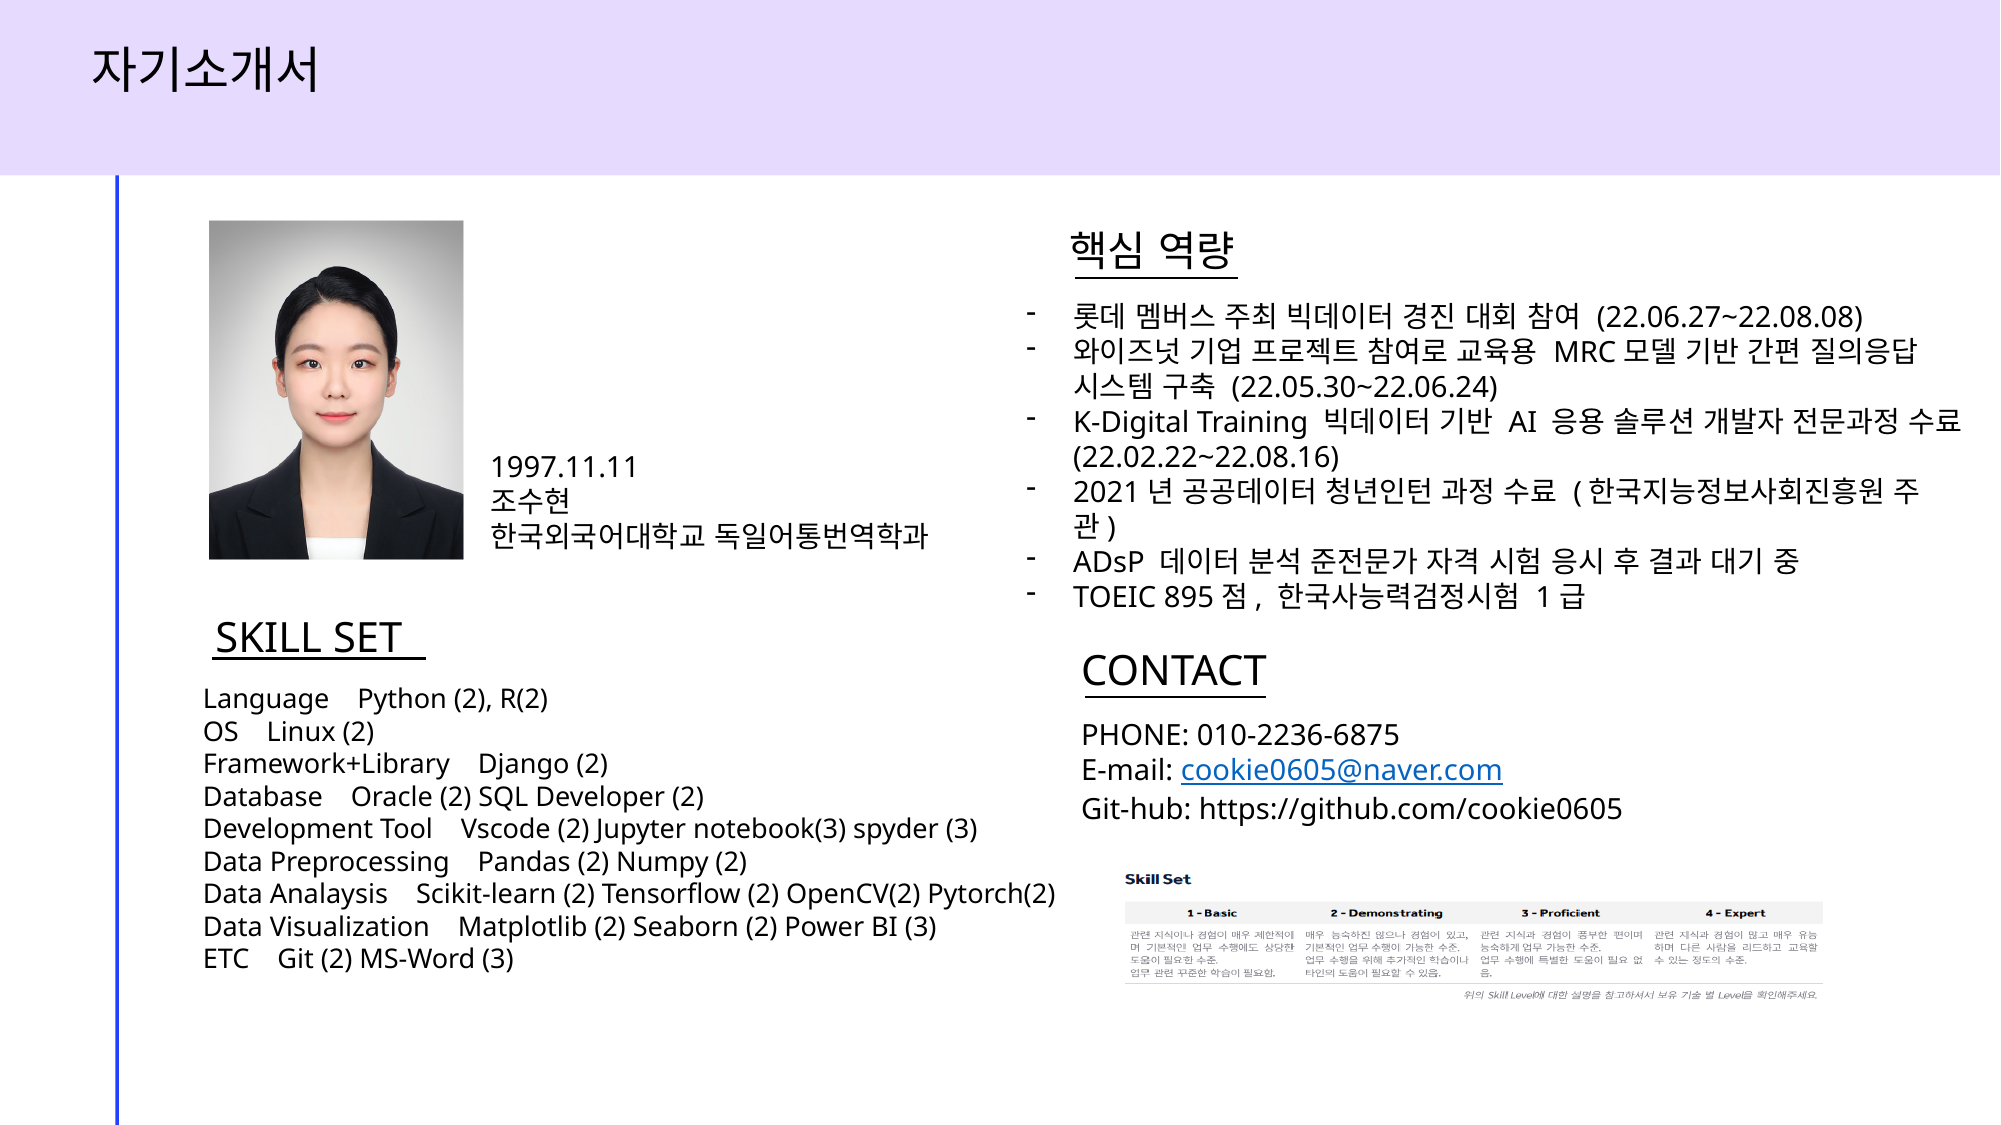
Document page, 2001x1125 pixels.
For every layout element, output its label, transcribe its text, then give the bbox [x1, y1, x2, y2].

text_box CONTACT [1066, 636, 1313, 701]
picture [196, 208, 476, 572]
text_box 롯데 멤버스 주최 빅데이터 경진 대회 참여 (22.06.27~22.08.08) 와이즈넛 기업 프로젝트 참여로 교육용 MRC모델 기반 간편 질의응답 시스템 구축 (22.05.30~22.06.24) K-Digital Training 빅데이터 기반 AI 응용 솔루션 개발자 전문과정 수료 (22.02.22~22.08.16) 2021년 공공데이터 청년인턴 과정 수료 (한국지능정보사회진흥원 주관) ADsP 데이터 분석 준전문가 자격 시험 응시 후 결과 대기 중 TOEIC 895점, 한국사능력검정시험 1급 [1011, 290, 1979, 621]
text_box 1997.11.11 조수현 한국외국어대학교 독일어통번역학과 [476, 441, 1000, 561]
text_box PHONE: 010-2236-6875 E-mail: cookie0605@naver.com Git-hub: https://github.com/cookie0605 [1066, 708, 1812, 834]
text_box 핵심 역량 [1054, 216, 1284, 282]
text_box SKILL SET [200, 603, 474, 669]
text_box 자기소개서 [77, 31, 1620, 106]
text_box Language Python (2), R(2) OS Linux (2) Framework+Library Django (2) Database Oracle (2) SQL Developer (2) Development Tool Vscode (2) Jupyter notebook(3) spyder (3) Data Preprocessing Pandas (2) Numpy (2) Data Analaysis Scikit-learn (2) Tensorflow (2) OpenCV(2) Pytorch(2) Data Visualization Matplotlib (2) Seaborn (2) Power BI (3) ETC Git (2) MS-Word (3) [188, 674, 1104, 982]
picture [1113, 863, 1831, 1009]
text_box [0, 0, 2000, 176]
